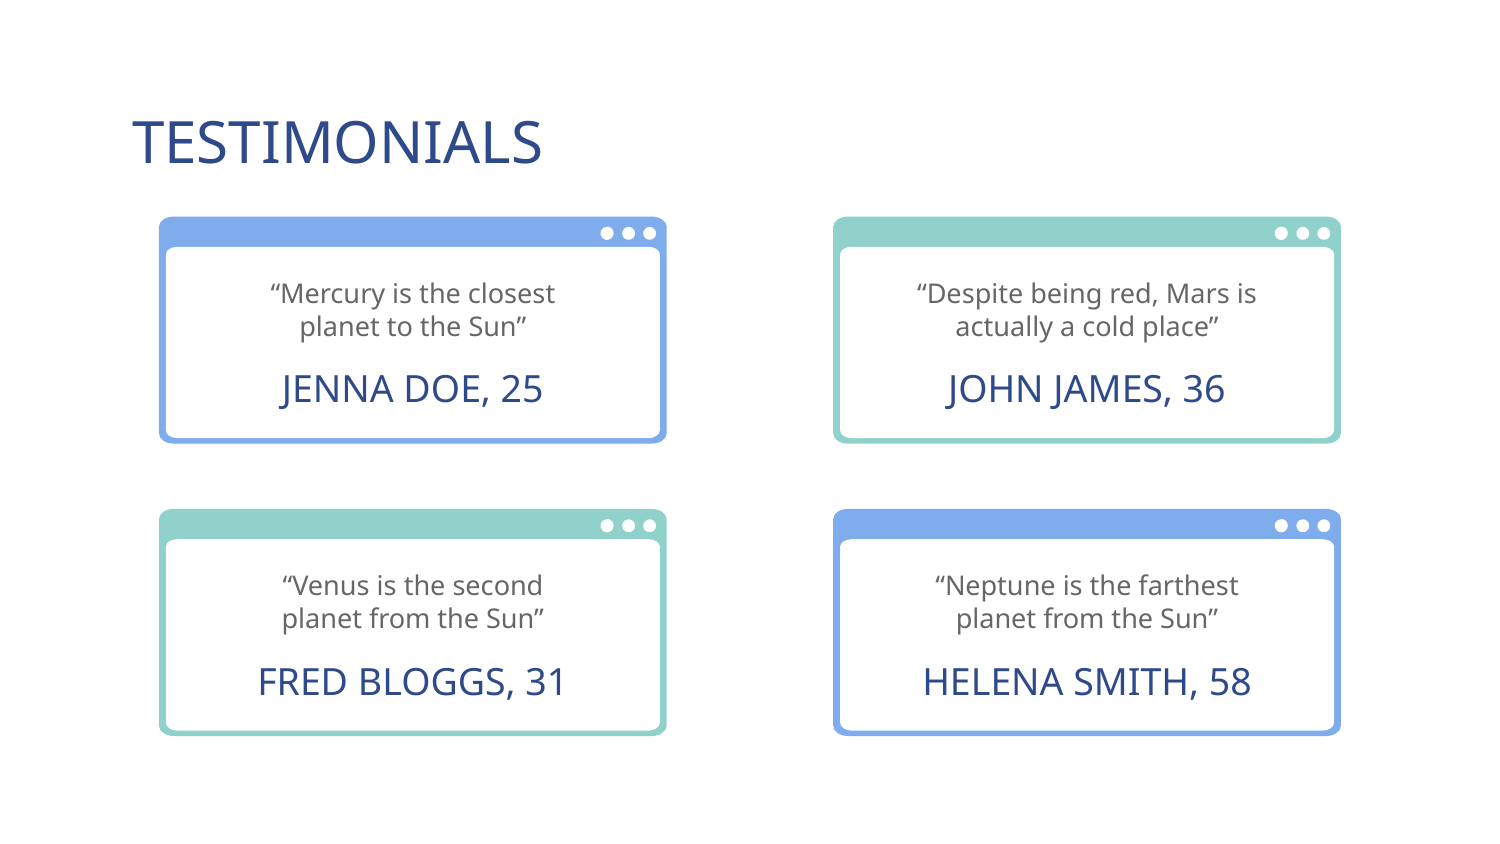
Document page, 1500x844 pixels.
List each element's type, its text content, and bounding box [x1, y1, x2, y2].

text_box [158, 216, 667, 444]
title TESTIMONIALS [117, 90, 1383, 167]
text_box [158, 508, 667, 737]
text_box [832, 508, 1342, 737]
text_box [832, 216, 1342, 444]
